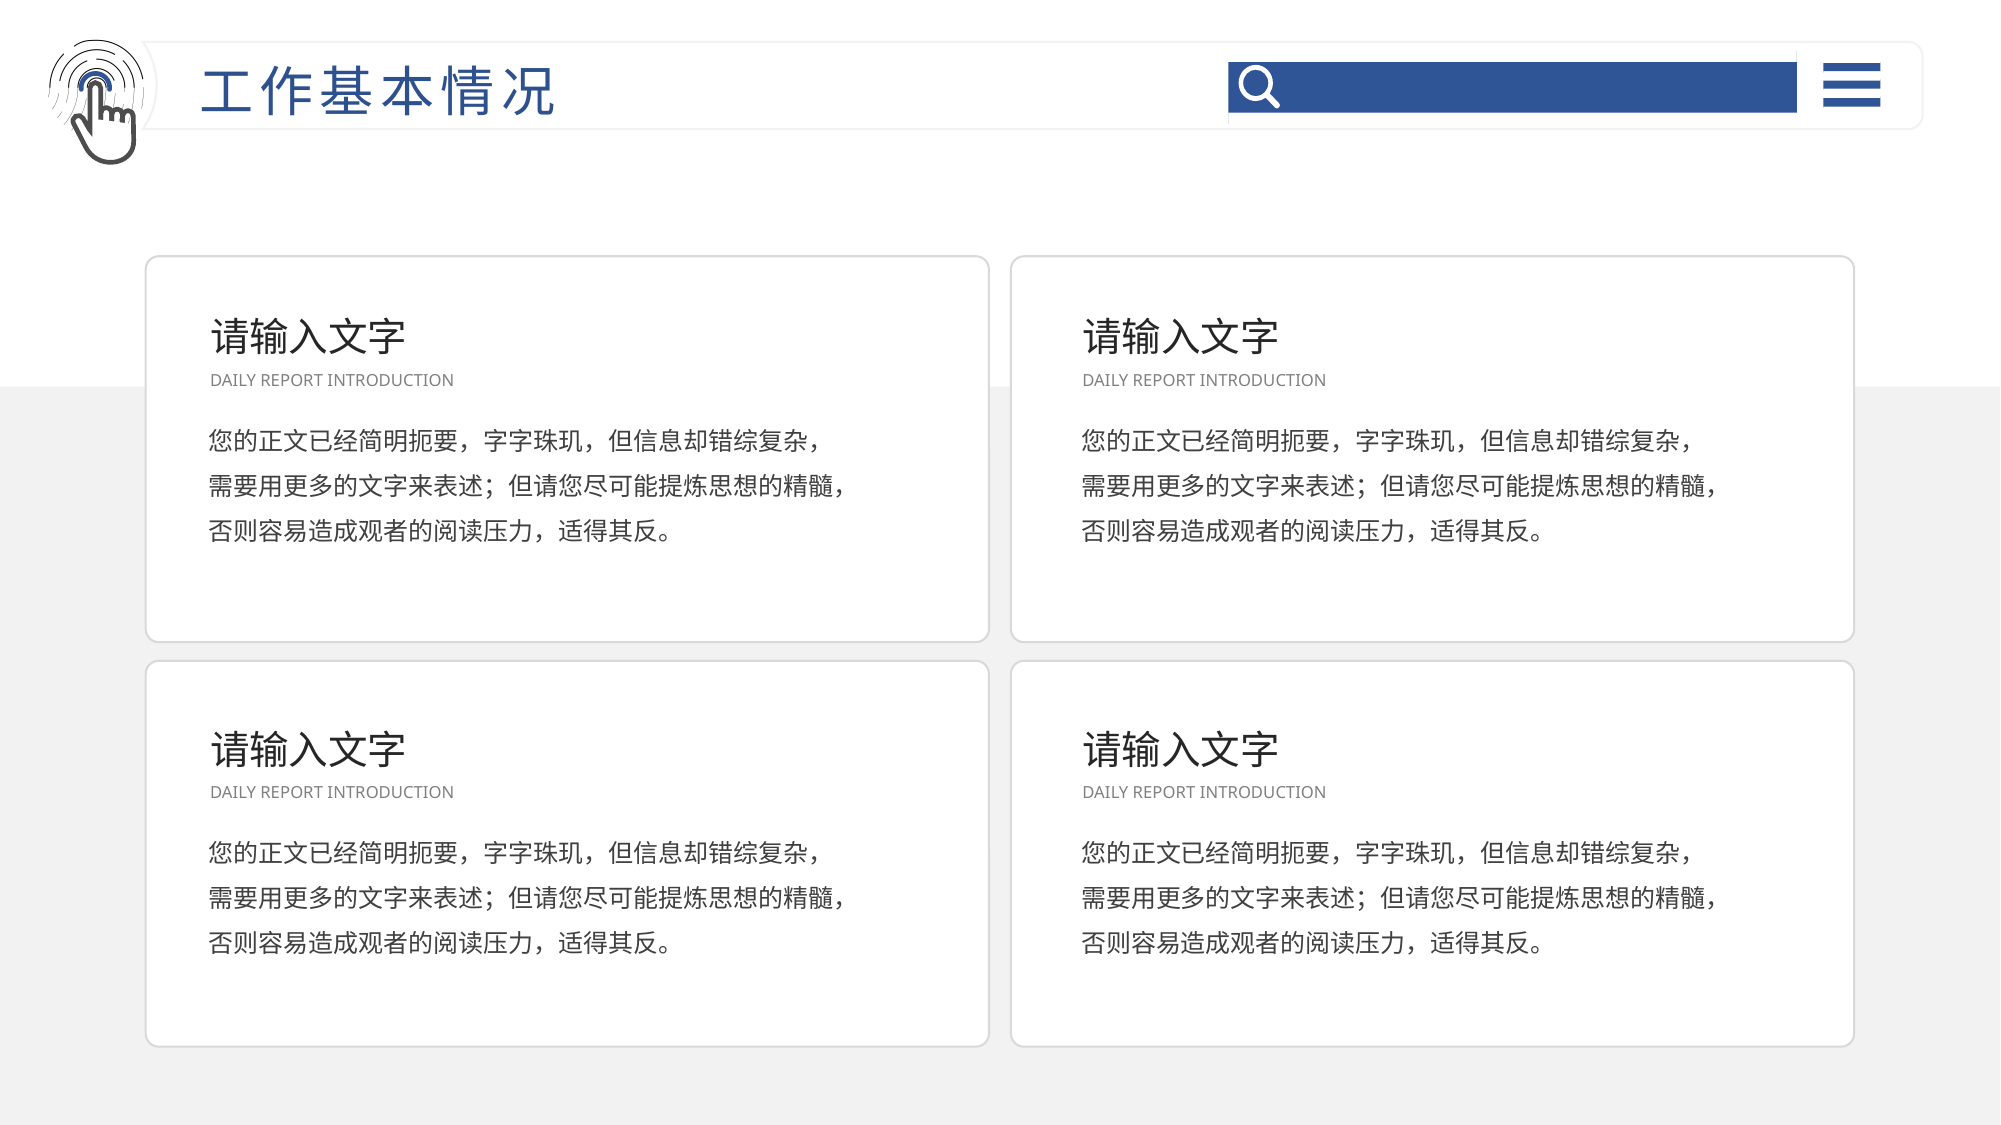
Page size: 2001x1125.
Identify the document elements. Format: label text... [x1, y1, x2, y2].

text_box [144, 255, 991, 644]
text_box 工作基本情况 [184, 49, 732, 130]
text_box [1009, 255, 1856, 644]
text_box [1066, 717, 1738, 964]
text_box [194, 717, 866, 964]
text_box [194, 304, 866, 551]
text_box [146, 40, 1924, 131]
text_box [1066, 304, 1738, 551]
text_box [1009, 659, 1856, 1048]
picture [45, 36, 146, 140]
text_box [144, 659, 991, 1048]
text_box [0, 386, 2000, 1125]
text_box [1226, 60, 1882, 135]
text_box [69, 69, 138, 166]
